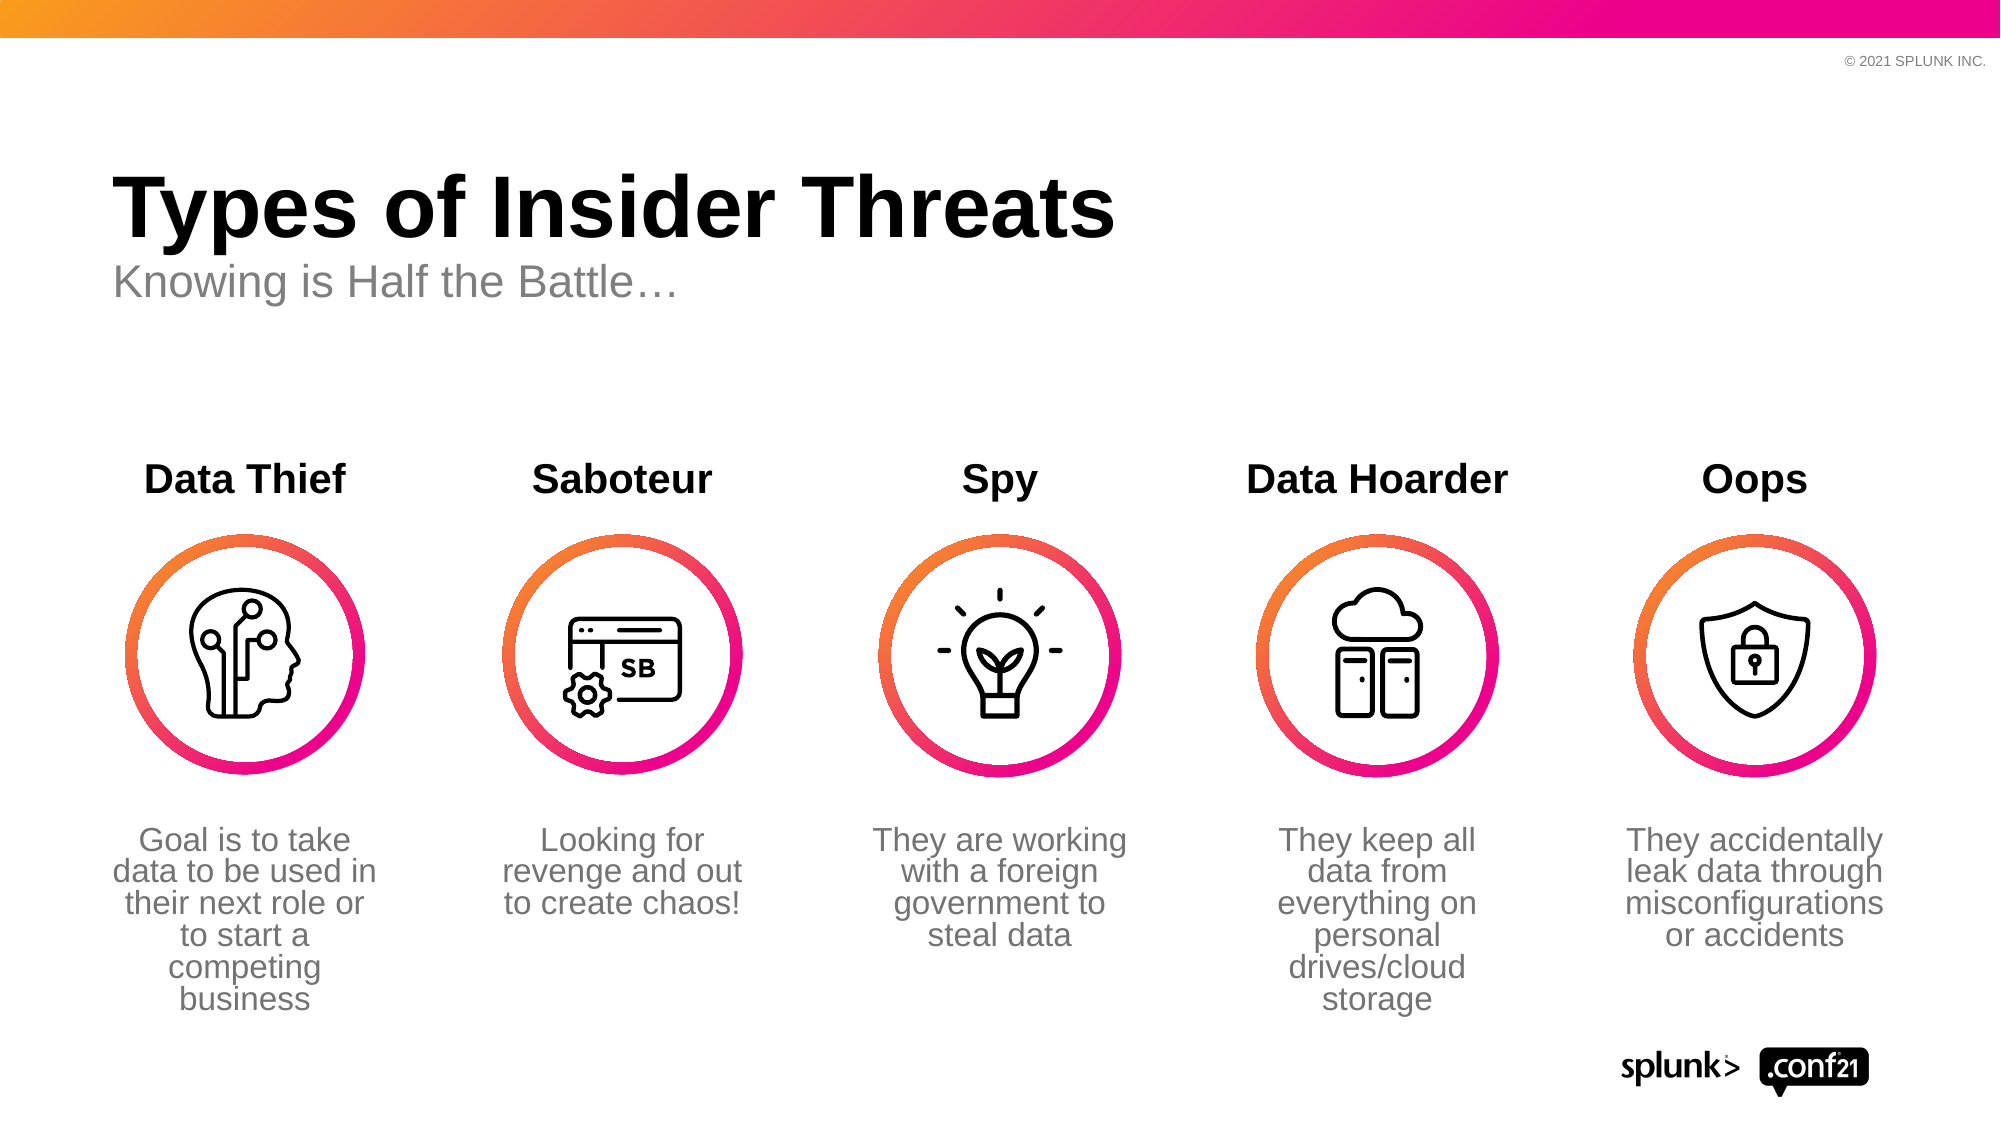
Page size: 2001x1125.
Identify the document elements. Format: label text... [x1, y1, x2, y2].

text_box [936, 587, 1063, 719]
picture [1602, 1045, 1888, 1107]
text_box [562, 616, 683, 719]
list Looking for revenge and out to create chaos! [489, 825, 755, 1013]
title Types of Insider Threats [112, 169, 1888, 255]
list Goal is to take data to be used in their next role or to start a competing business [112, 825, 378, 1013]
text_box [1698, 600, 1811, 719]
list They keep all data from everything on personal drives/cloud storage [1245, 825, 1510, 1013]
list They accidentally leak data through misconfigurations or accidents [1622, 825, 1888, 1013]
list Knowing is Half the Battle… [112, 261, 1888, 308]
list Data Thief [112, 388, 378, 502]
list Spy [867, 388, 1133, 502]
list Oops [1622, 388, 1888, 502]
list Saboteur [489, 388, 755, 502]
list They are working with a foreign government to steal data [867, 825, 1133, 1013]
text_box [188, 587, 302, 719]
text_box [1331, 586, 1424, 719]
list Data Hoarder [1245, 388, 1510, 502]
